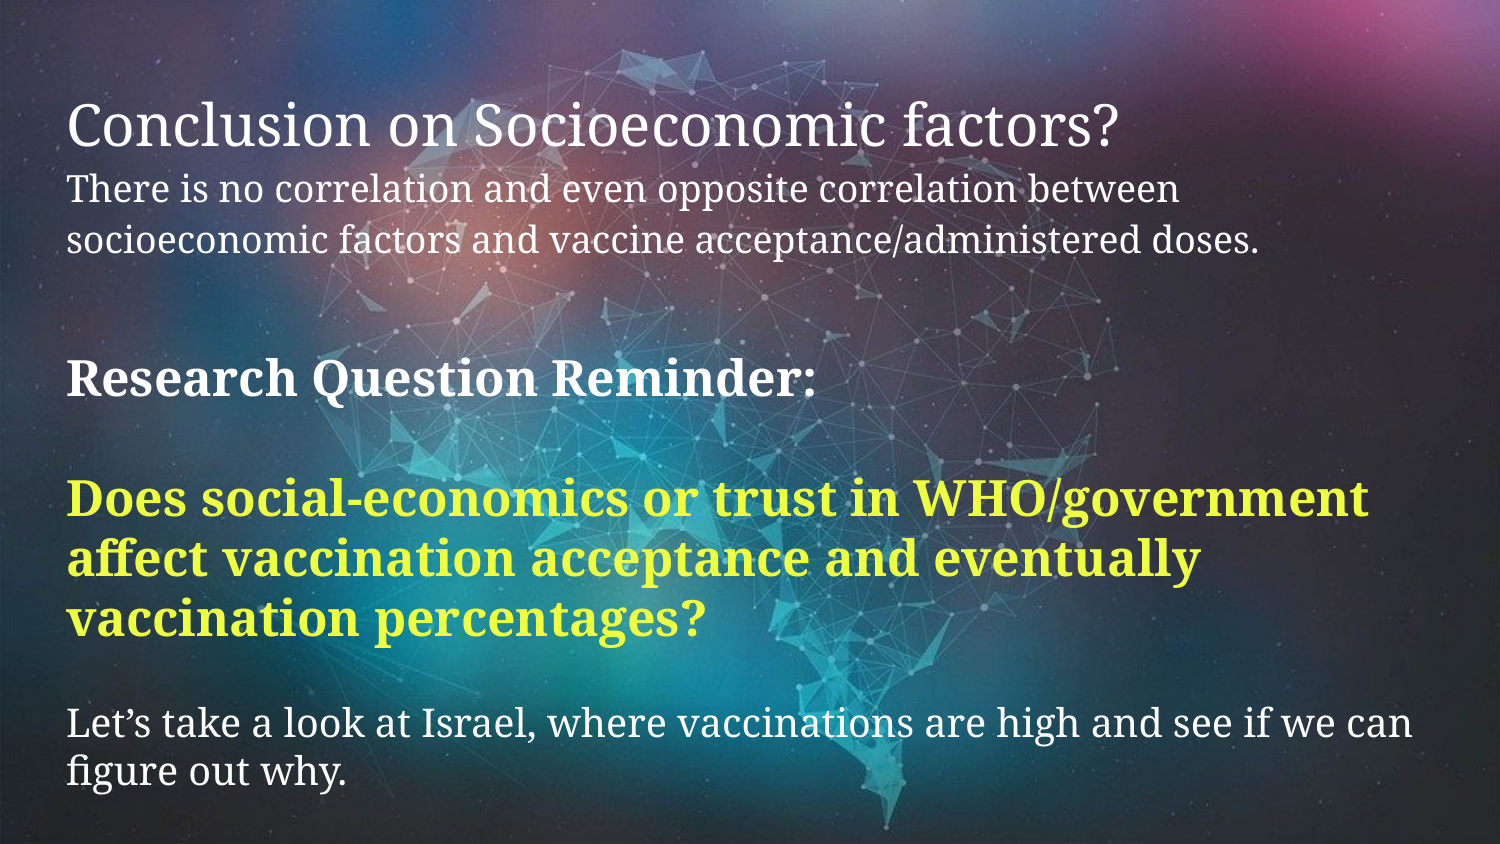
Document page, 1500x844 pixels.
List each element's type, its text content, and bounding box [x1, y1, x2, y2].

title Conclusion on Socioeconomic factors? There is no correlation and even opposite correlation between socioeconomic factors and vaccine acceptance/administered doses. Research Question Reminder: Does social-economics or trust in WHO/government affect vaccination acceptance and eventually vaccination percentages? [51, 72, 1449, 683]
picture [0, 0, 1500, 844]
list Let’s take a look at Israel, where vaccinations are high and see if we can figure out why. [51, 683, 1449, 844]
